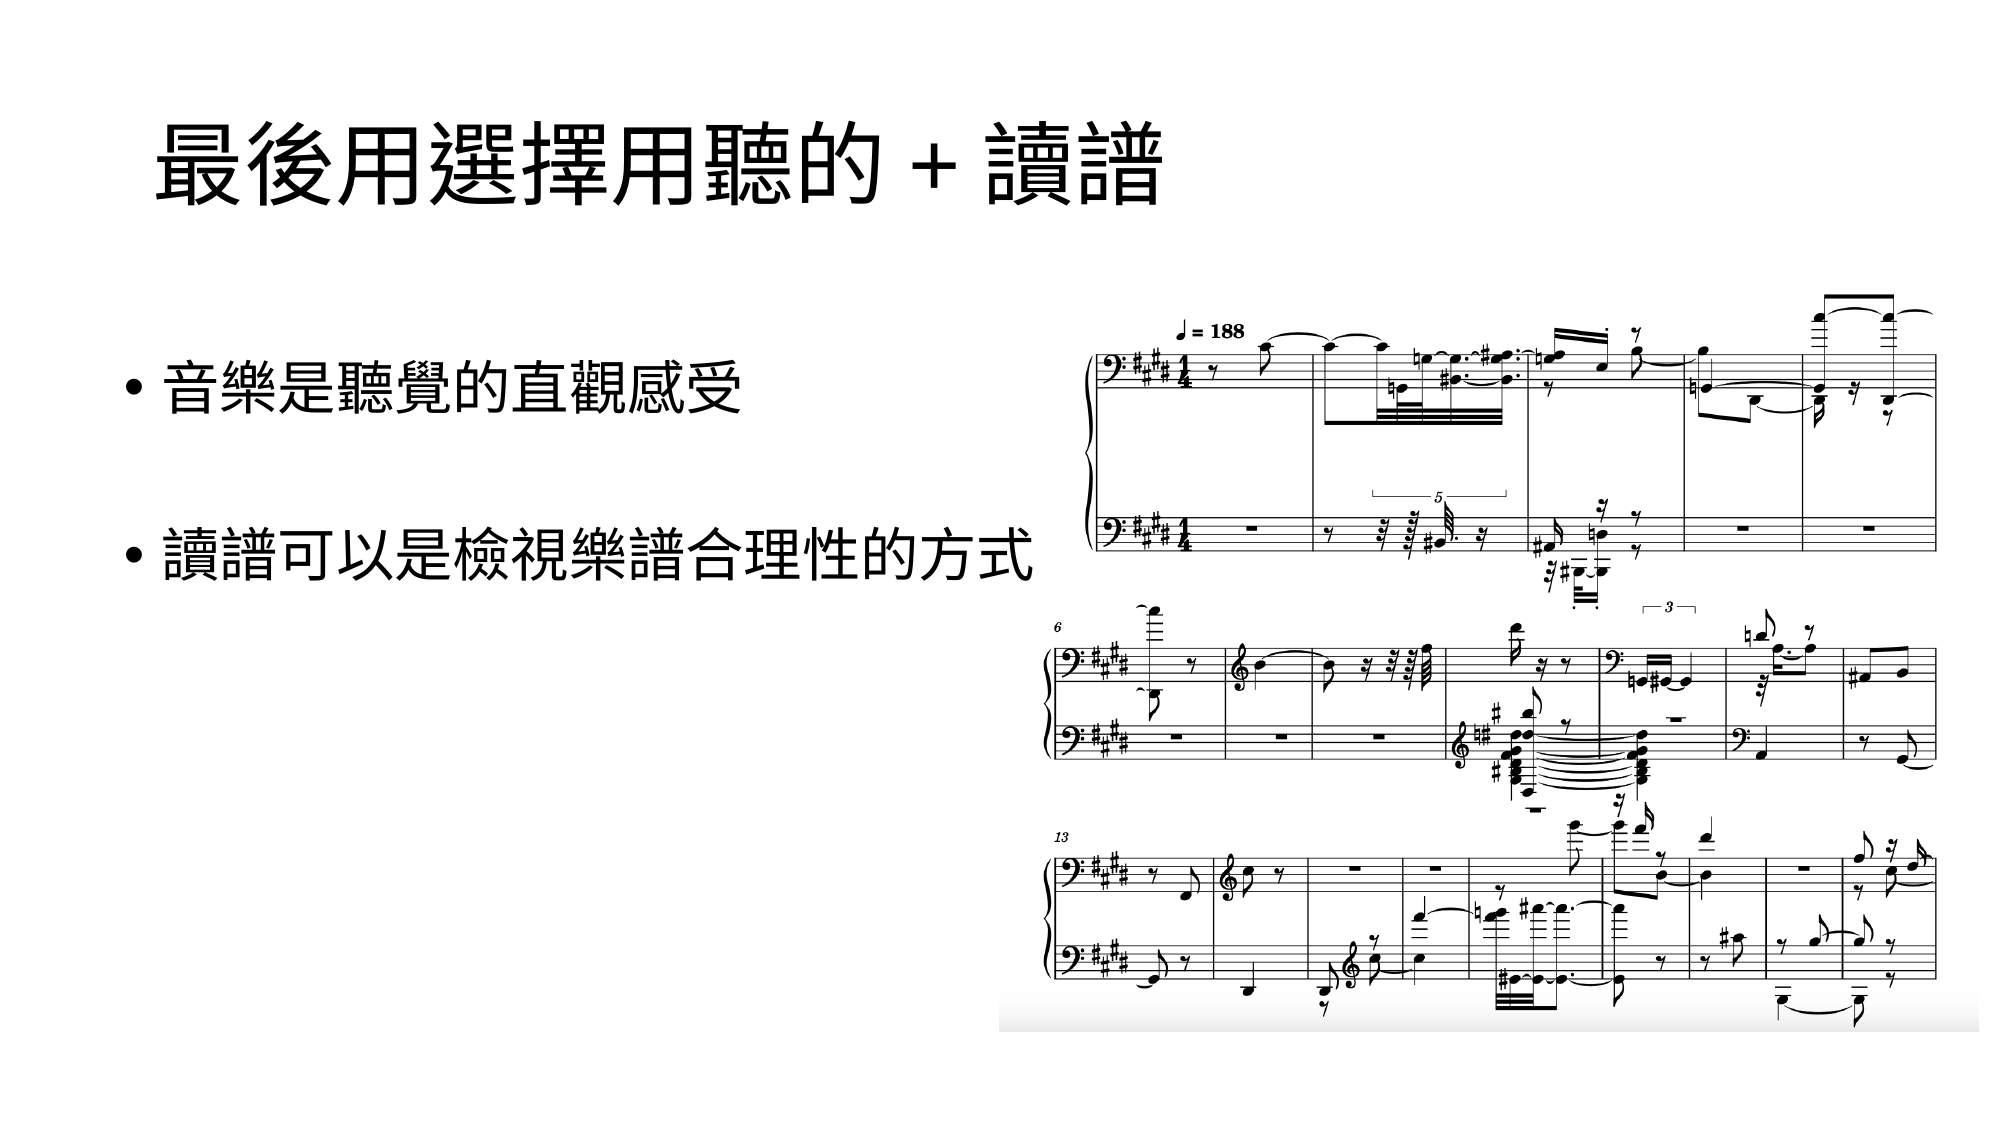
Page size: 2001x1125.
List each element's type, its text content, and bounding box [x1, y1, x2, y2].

title 最後用選擇用聽的+讀譜 [137, 59, 1863, 278]
list 音樂是聽覺的直觀感受 讀譜可以是檢視樂譜合理性的方式 [108, 351, 1834, 1066]
picture [999, 277, 1980, 1032]
